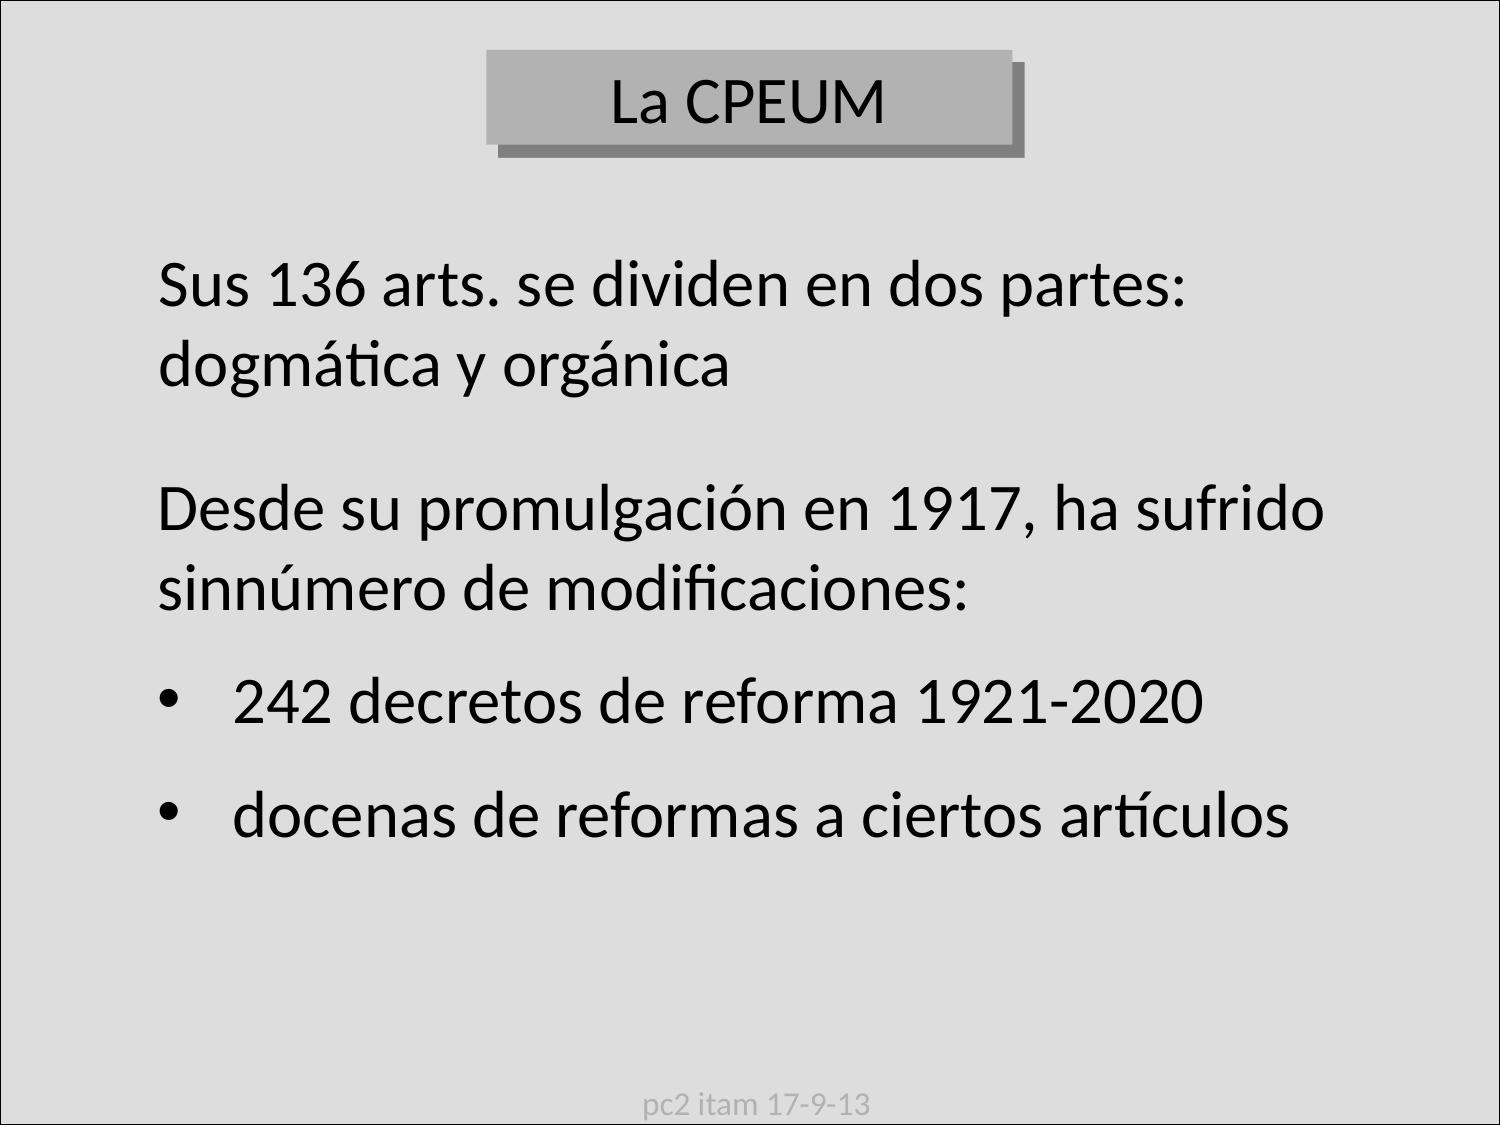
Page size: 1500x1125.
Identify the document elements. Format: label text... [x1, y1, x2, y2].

text_box Desde su promulgación en 1917, ha sufrido sinnúmero de modificaciones: 242 decretos de reforma 1921-2020 docenas de reformas a ciertos artículos [142, 456, 1355, 859]
text_box La CPEUM [486, 49, 1013, 145]
text_box Sus 136 arts. se dividen en dos partes: dogmática y orgánica [144, 232, 1357, 407]
